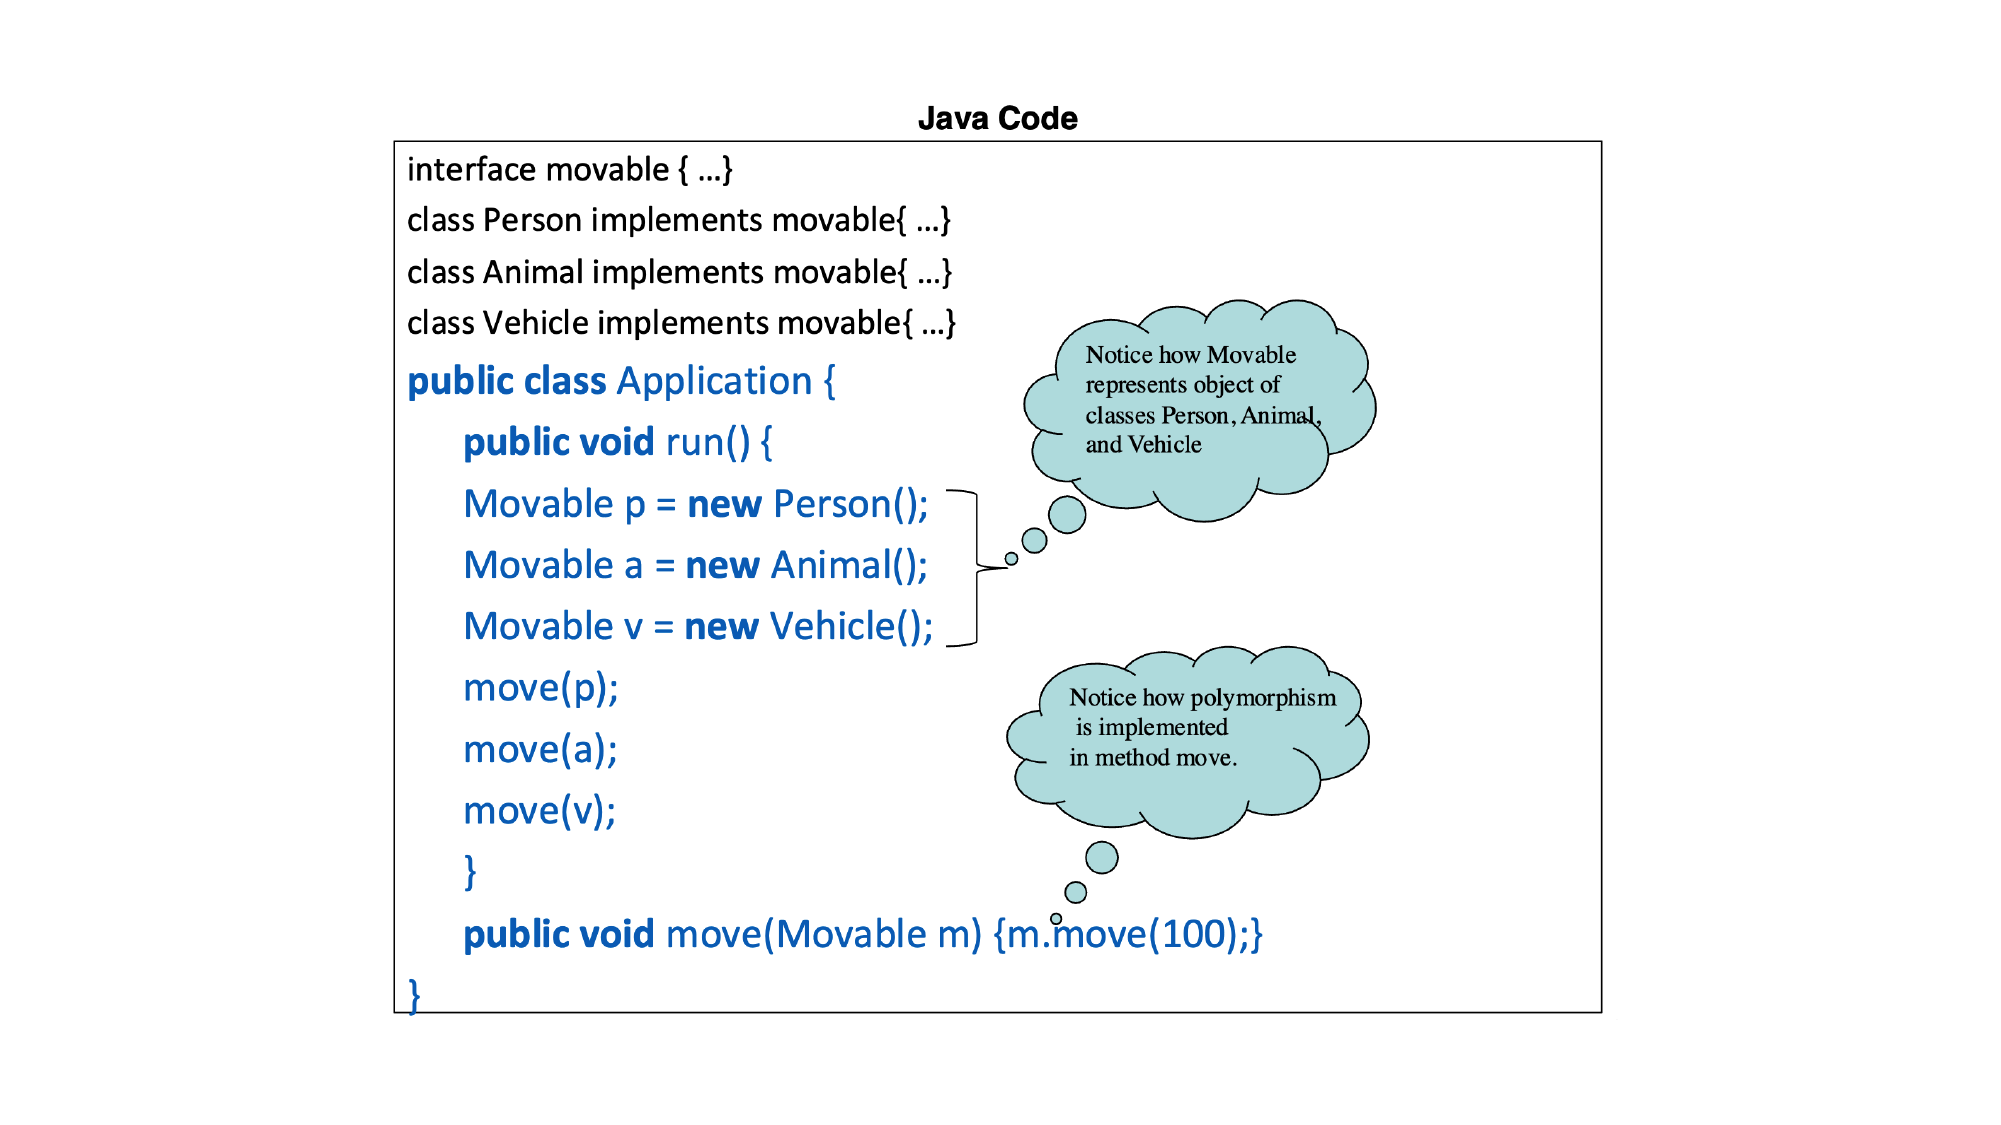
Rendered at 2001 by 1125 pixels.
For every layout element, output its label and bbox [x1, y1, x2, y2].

list [381, 104, 1618, 1020]
